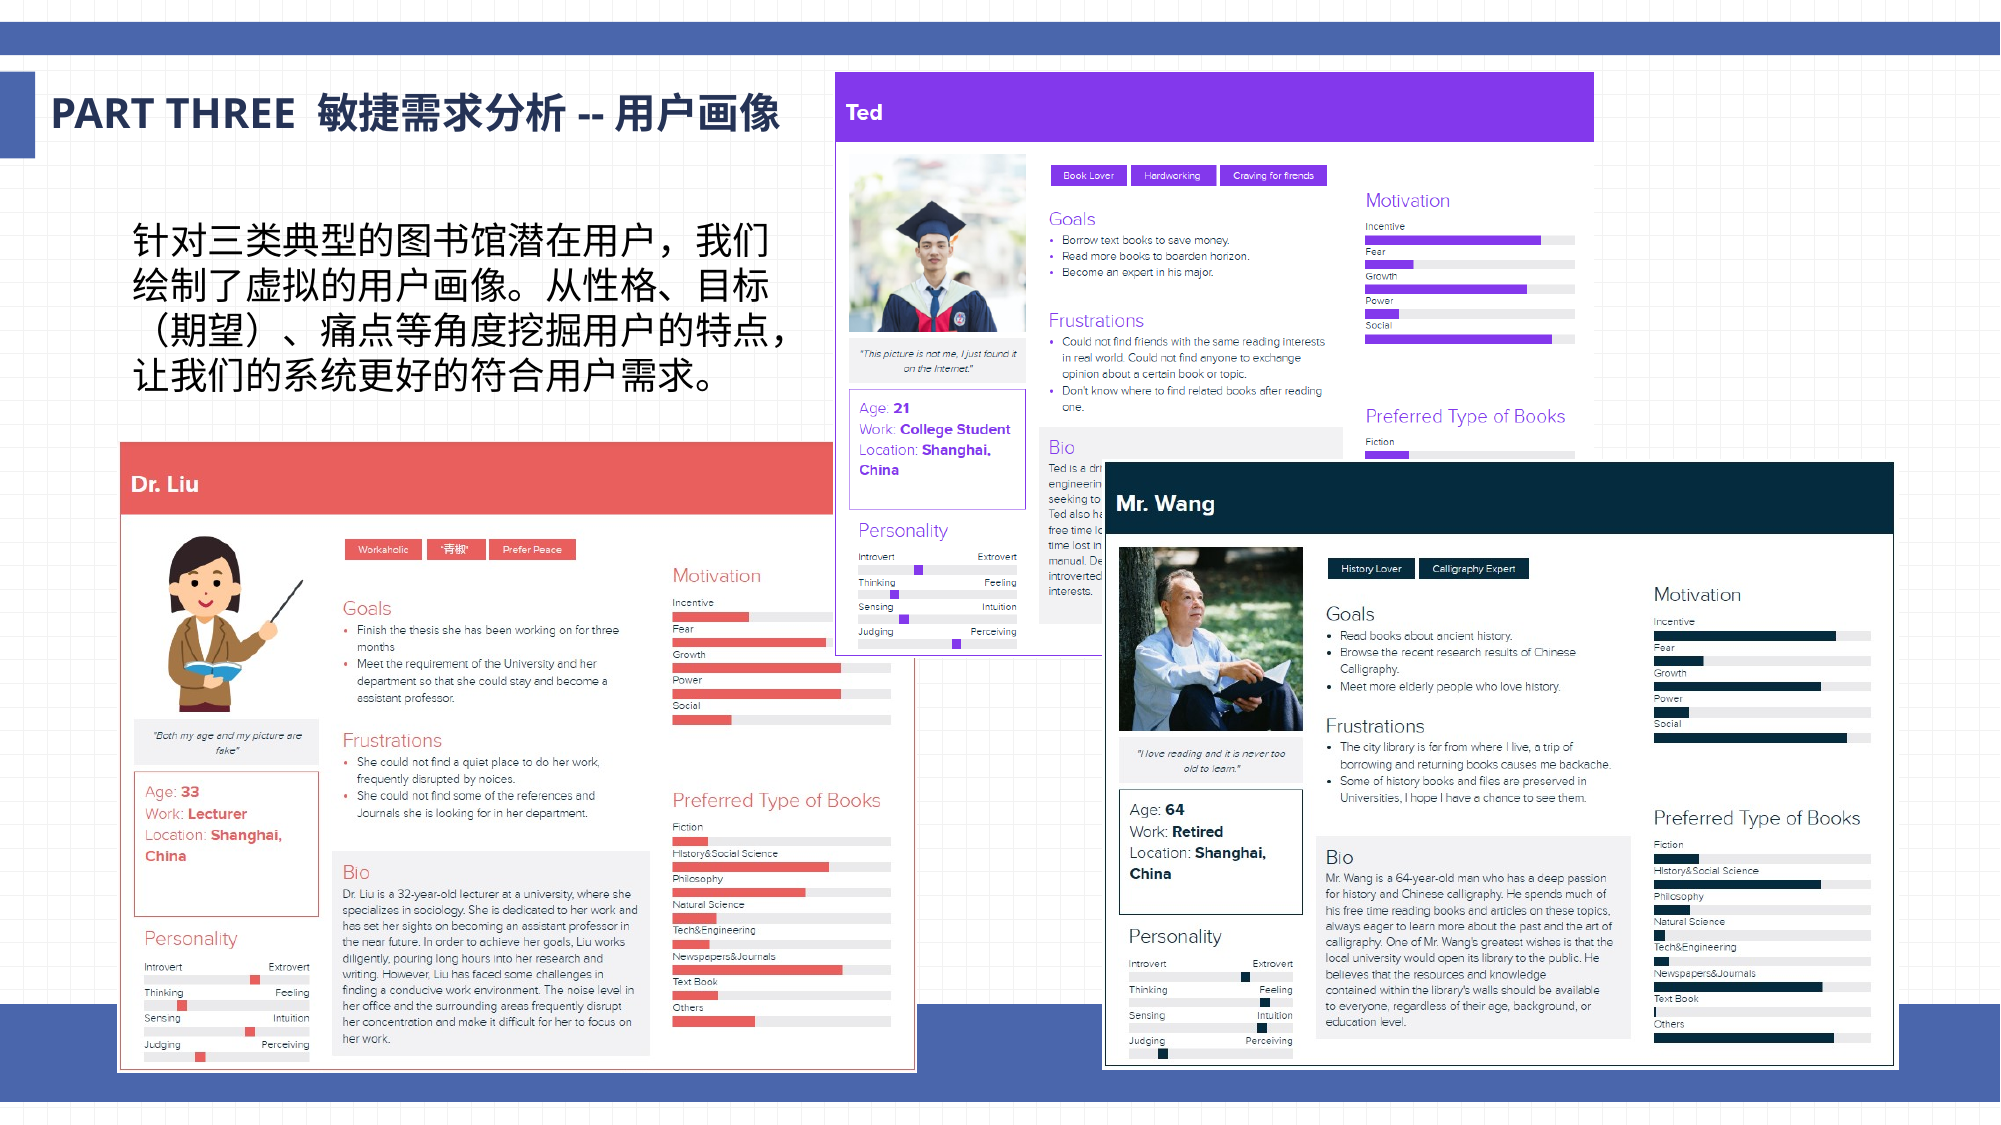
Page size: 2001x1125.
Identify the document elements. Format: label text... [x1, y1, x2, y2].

text_box 针对三类典型的图书馆潜在用户，我们绘制了虚拟的用户画像。从性格、目标（期望）、痛点等角度挖掘用户的特点，让我们的系统更好的符合用户需求。 [117, 209, 818, 405]
picture [117, 71, 1899, 1073]
list PART THREE 敏捷需求分析--用户画像 [34, 70, 835, 159]
